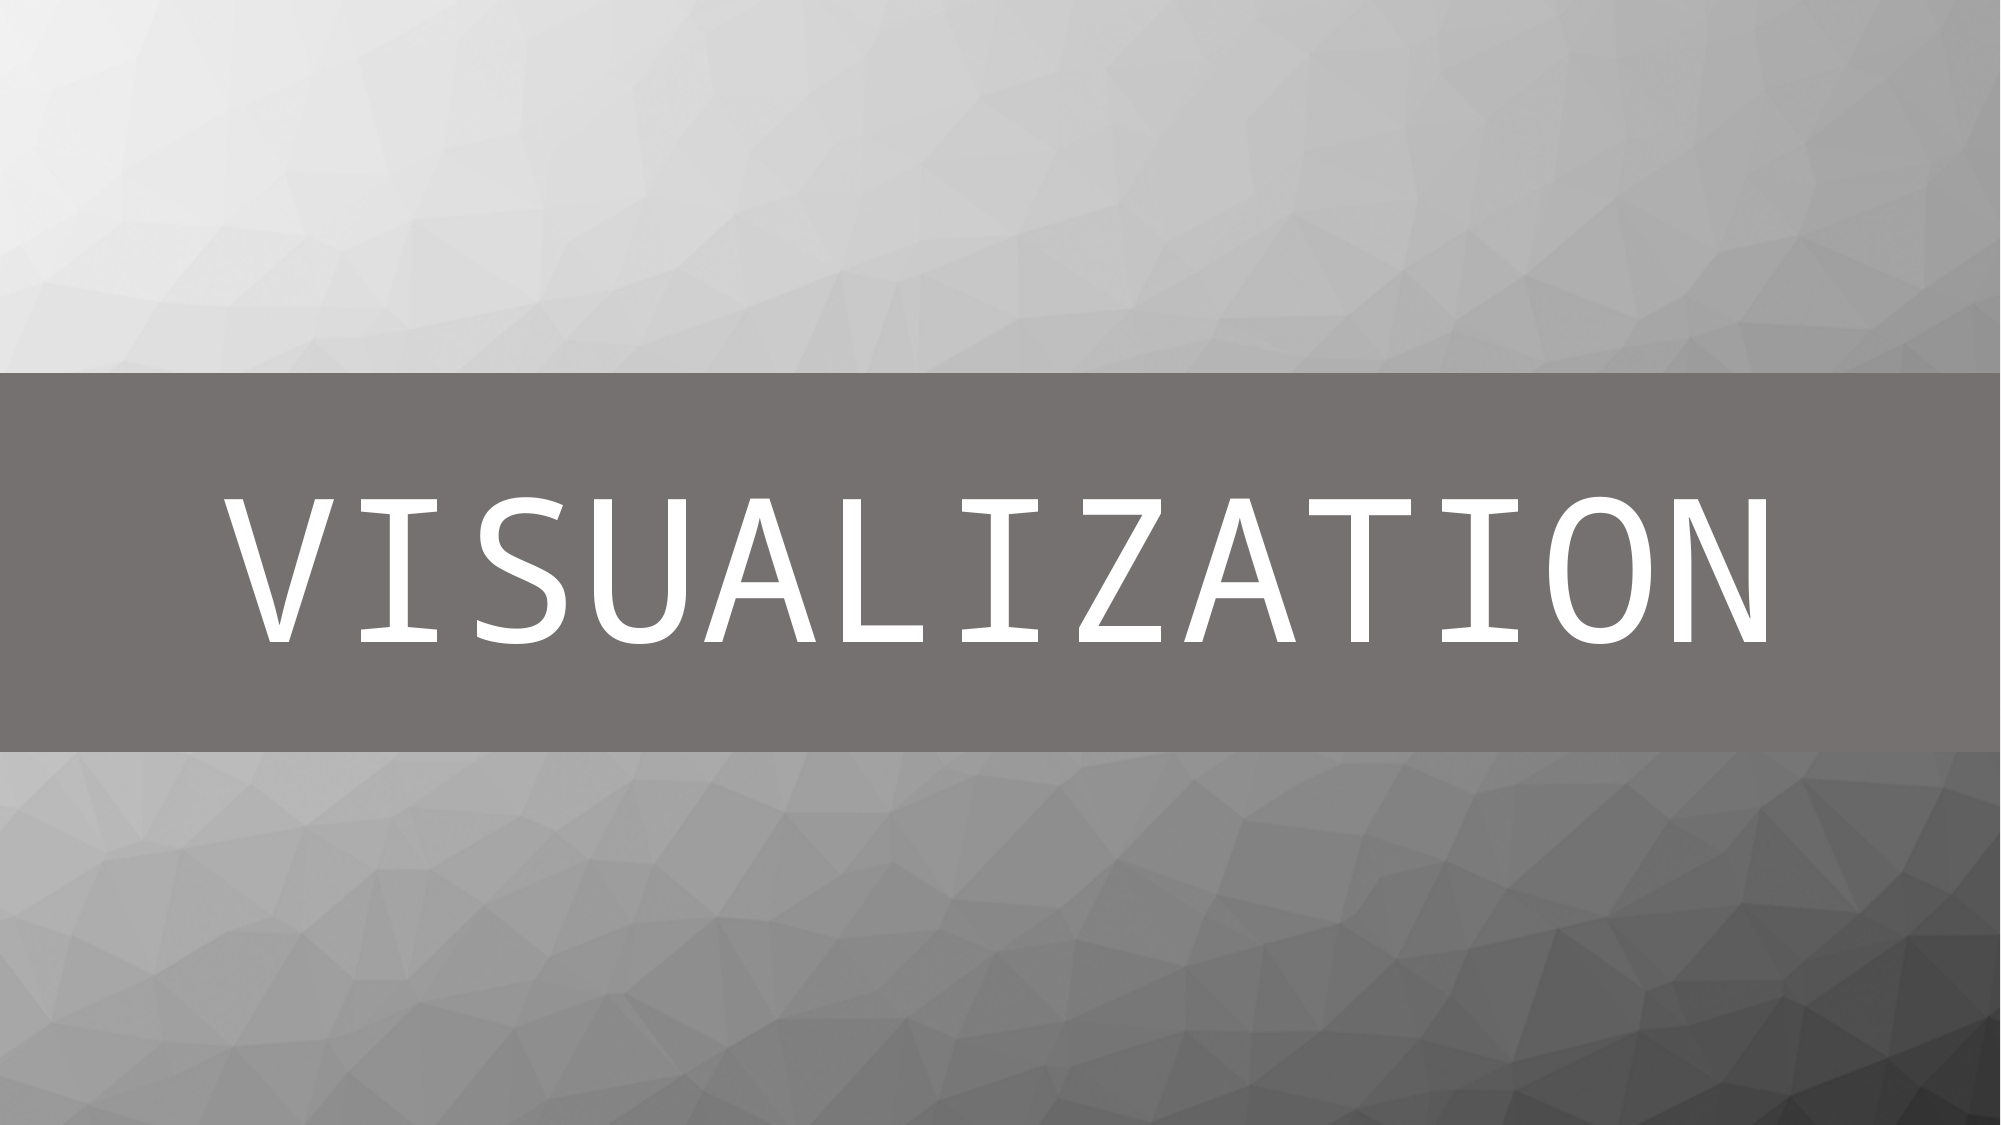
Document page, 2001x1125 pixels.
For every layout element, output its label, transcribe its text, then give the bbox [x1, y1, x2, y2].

text_box VISUALIZATION [0, 373, 2000, 752]
picture [0, 0, 2001, 1125]
